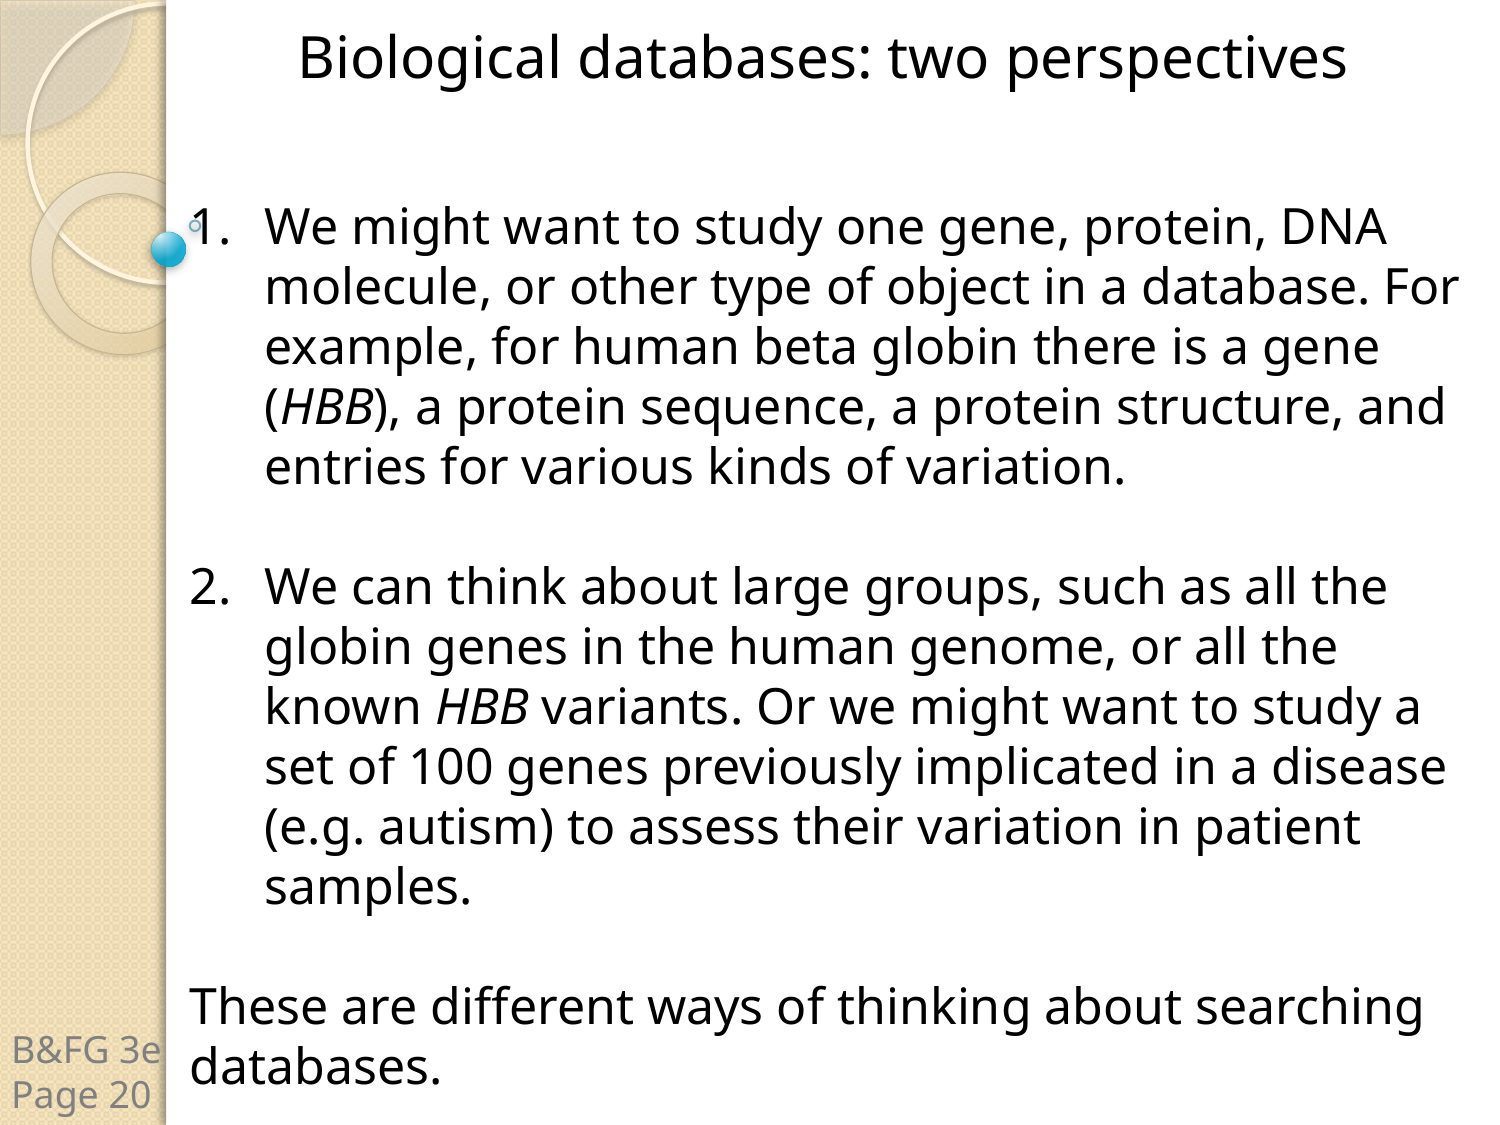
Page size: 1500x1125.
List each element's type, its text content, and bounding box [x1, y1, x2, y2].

text_box We might want to study one gene, protein, DNA molecule, or other type of object in a database. For example, for human beta globin there is a gene (HBB), a protein sequence, a protein structure, and entries for various kinds of variation. We can think about large groups, such as all the globin genes in the human genome, or all the known HBB variants. Or we might want to study a set of 100 genes previously implicated in a disease (e.g. autism) to assess their variation in patient samples. These are different ways of thinking about searching databases. [174, 187, 1477, 1125]
text_box Biological databases: two perspectives [171, 12, 1475, 98]
text_box B&FG 3e Page 20 [0, 1018, 174, 1124]
